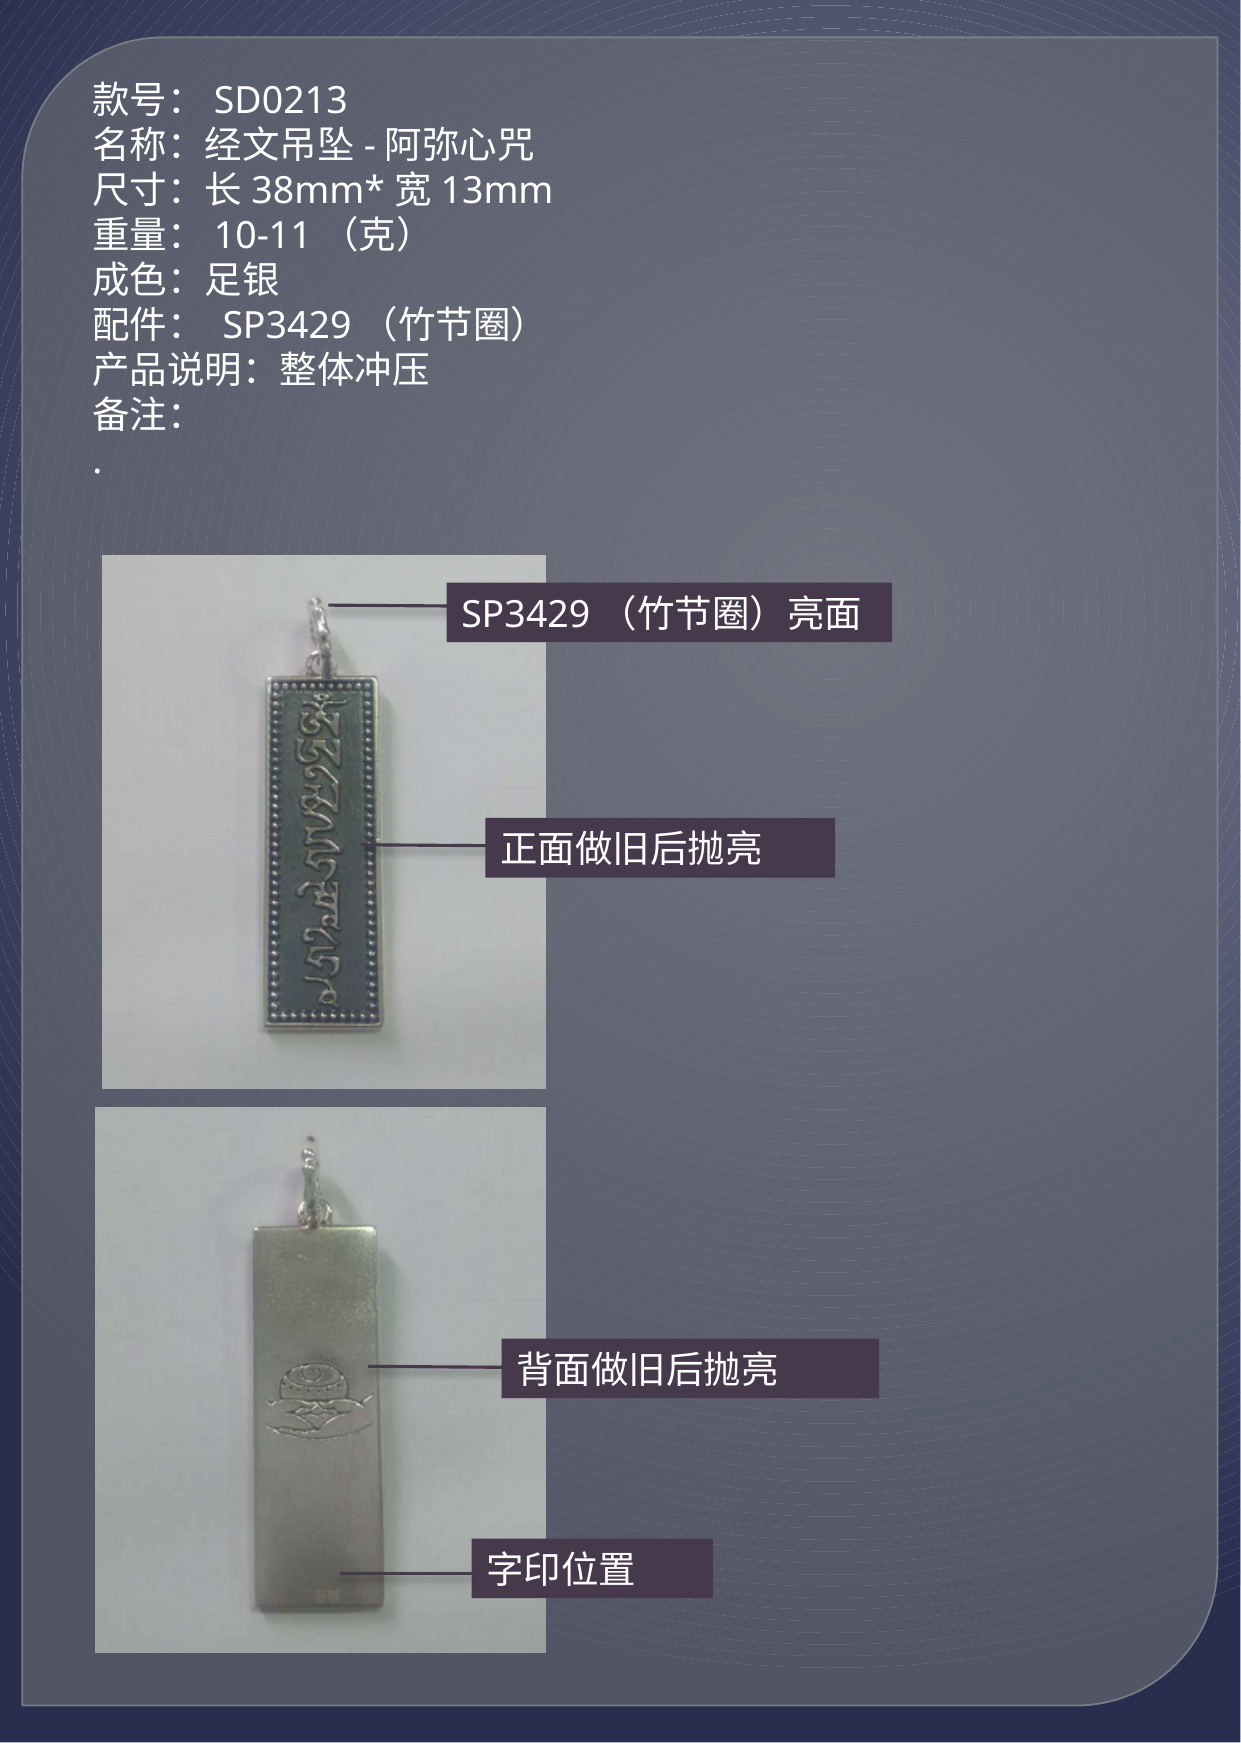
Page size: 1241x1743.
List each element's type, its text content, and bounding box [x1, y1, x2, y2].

text_box 背面做旧后抛亮 [552, 1338, 880, 1399]
text_box SP3429（竹节圈）亮面 [552, 582, 893, 643]
picture [94, 1107, 546, 1653]
picture [102, 555, 546, 1090]
text_box 字印位置 [552, 1538, 713, 1599]
text_box 款号：SD0213 名称：经文吊坠-阿弥心咒 尺寸：长38mm*宽13mm 重量：10-11（克） 成色：足银 配件： SP3429（竹节圈） 产品说明：整体冲压 备注： . [77, 68, 1074, 488]
text_box 正面做旧后抛亮 [552, 817, 836, 878]
